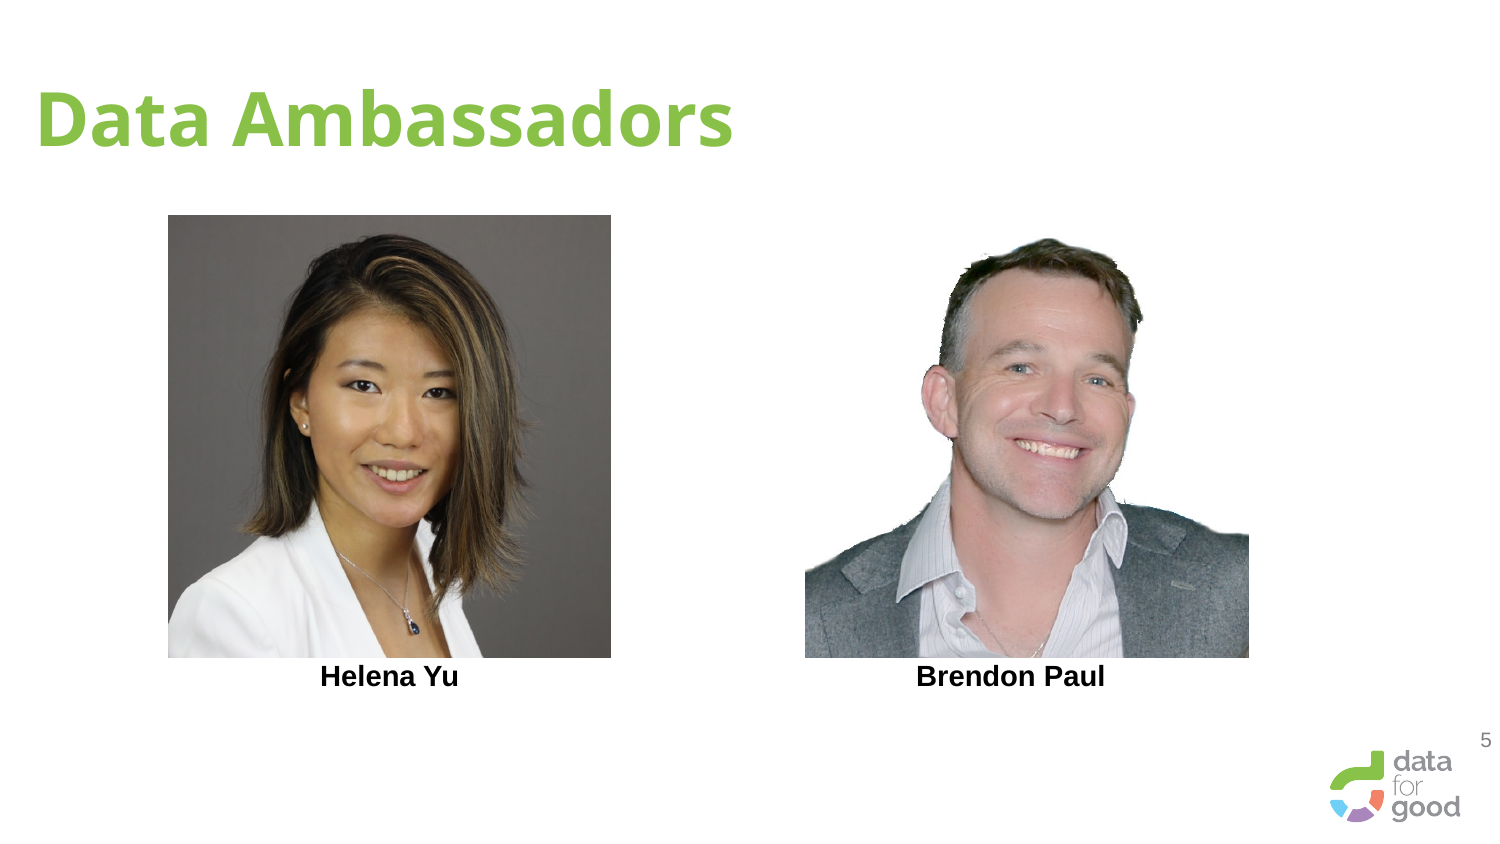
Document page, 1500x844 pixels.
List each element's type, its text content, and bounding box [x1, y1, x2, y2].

picture [1314, 706, 1476, 844]
title Data Ambassadors [19, 56, 1417, 151]
text_box Brendon Paul [714, 642, 1308, 747]
text_box Helena Yu [93, 642, 686, 747]
picture [805, 215, 1249, 659]
picture [168, 215, 612, 659]
slide_number ‹#› [1416, 707, 1500, 772]
